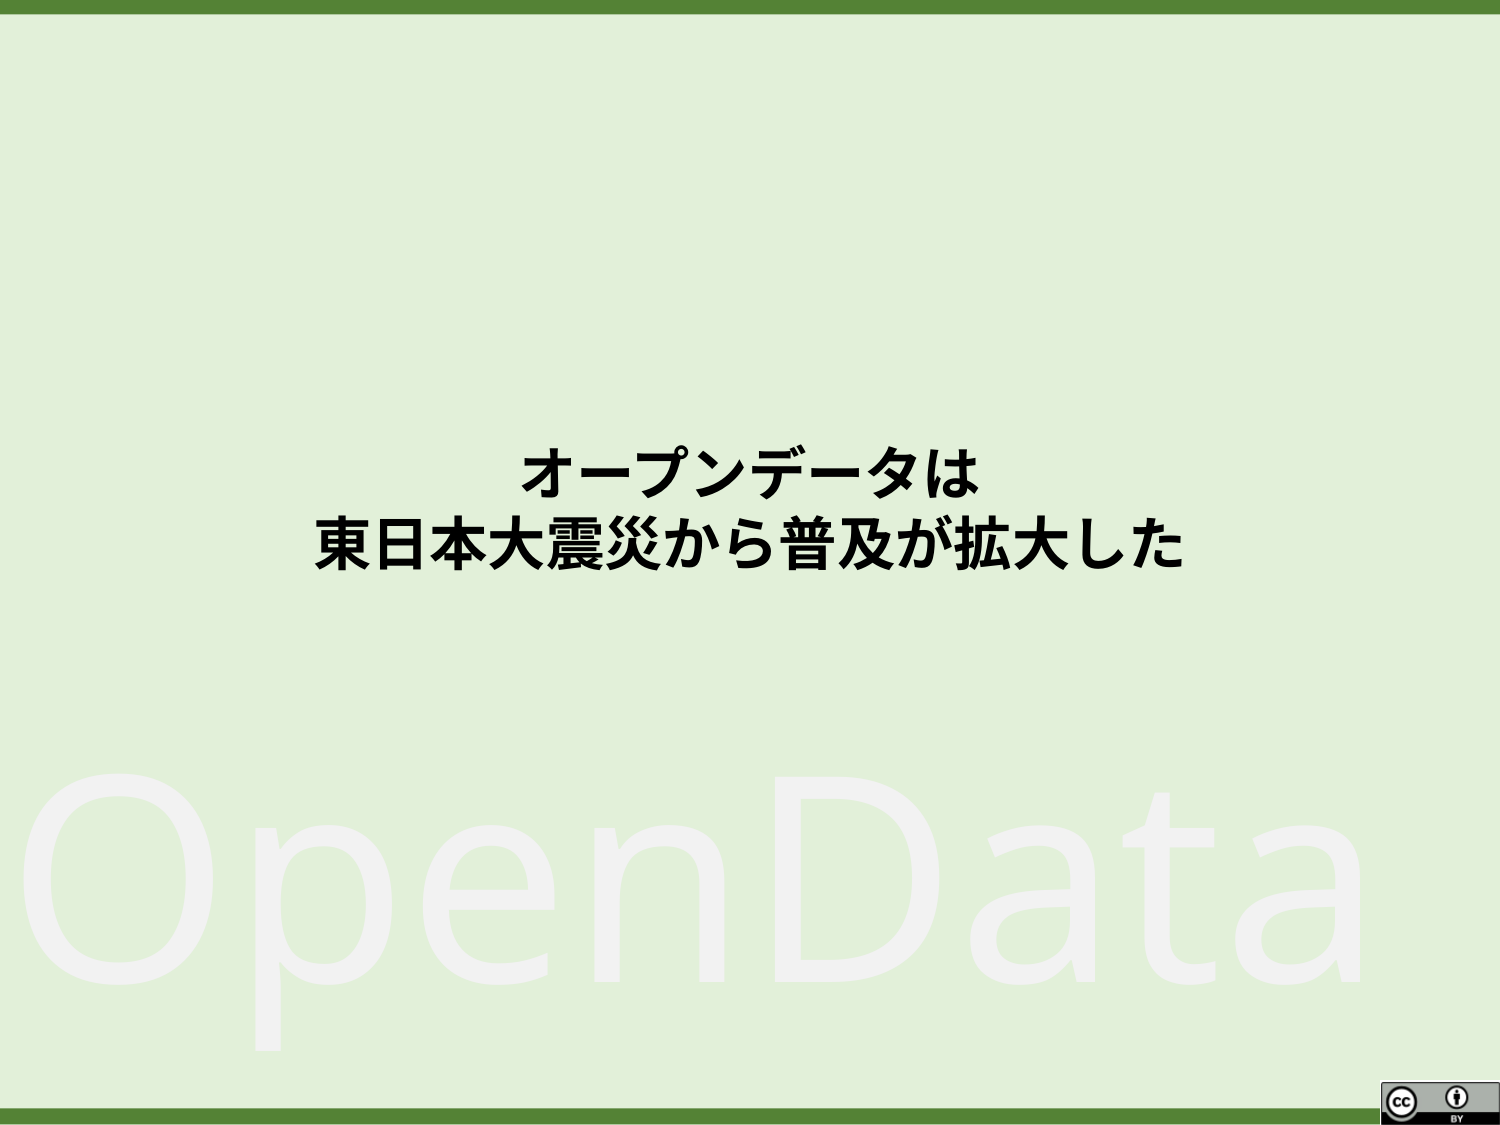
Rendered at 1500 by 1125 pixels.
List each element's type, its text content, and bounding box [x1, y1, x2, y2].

picture [1380, 1080, 1500, 1125]
text_box オープンデータは 東日本大震災から普及が拡大した [83, 429, 1417, 585]
